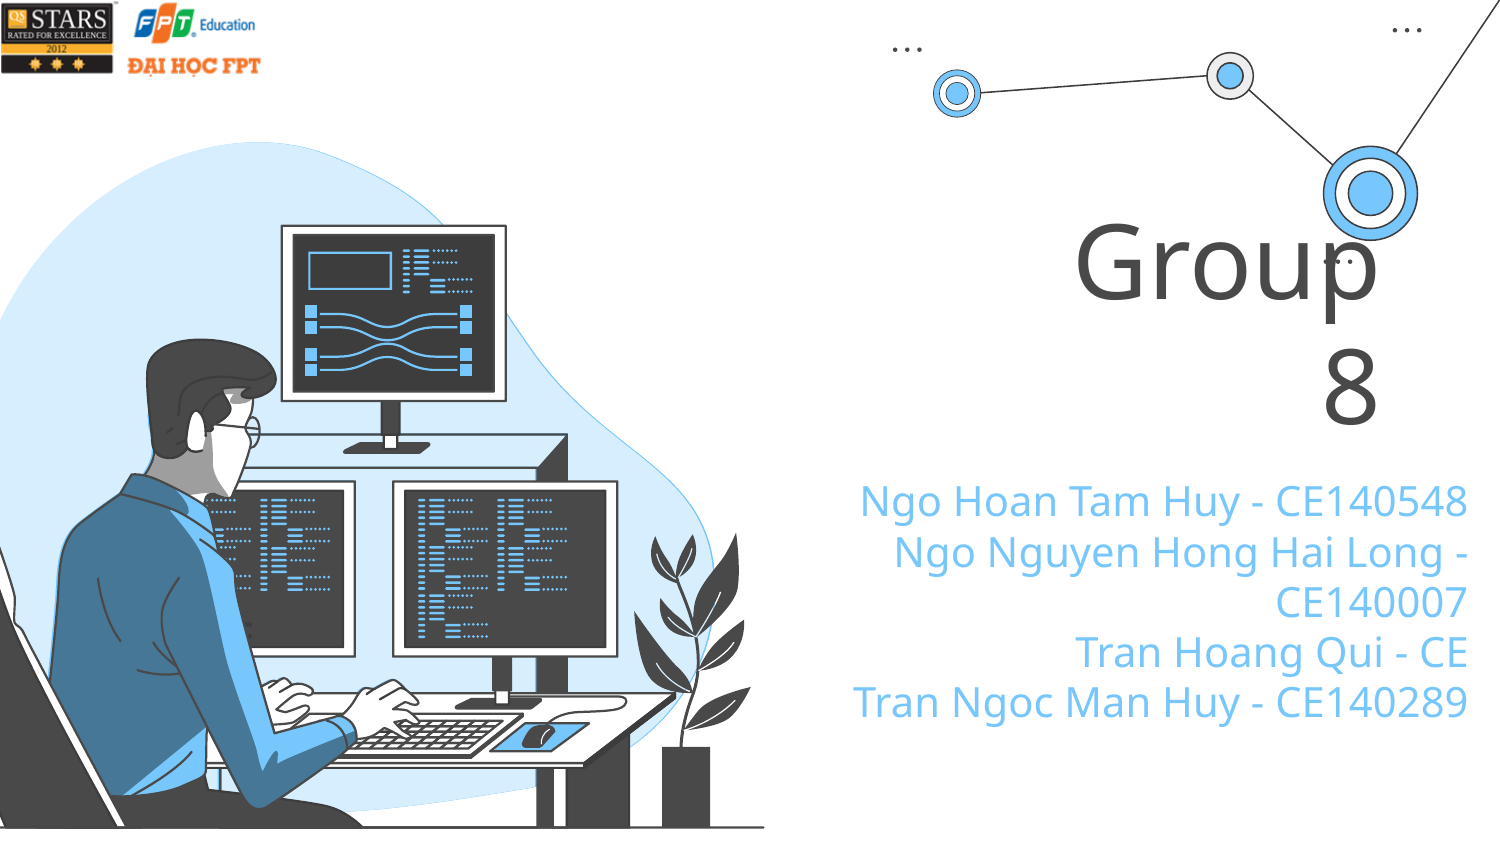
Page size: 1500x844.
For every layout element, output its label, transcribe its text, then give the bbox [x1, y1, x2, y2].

picture [0, 0, 268, 87]
title Group 8 [1037, 282, 1397, 460]
subtitle Ngo Hoan Tam Huy - CE140548 Ngo Nguyen Hong Hai Long - CE140007 Tran Hoang Qui - CE Tran Ngoc Man Huy - CE140289 [795, 460, 1484, 595]
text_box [0, 142, 765, 829]
